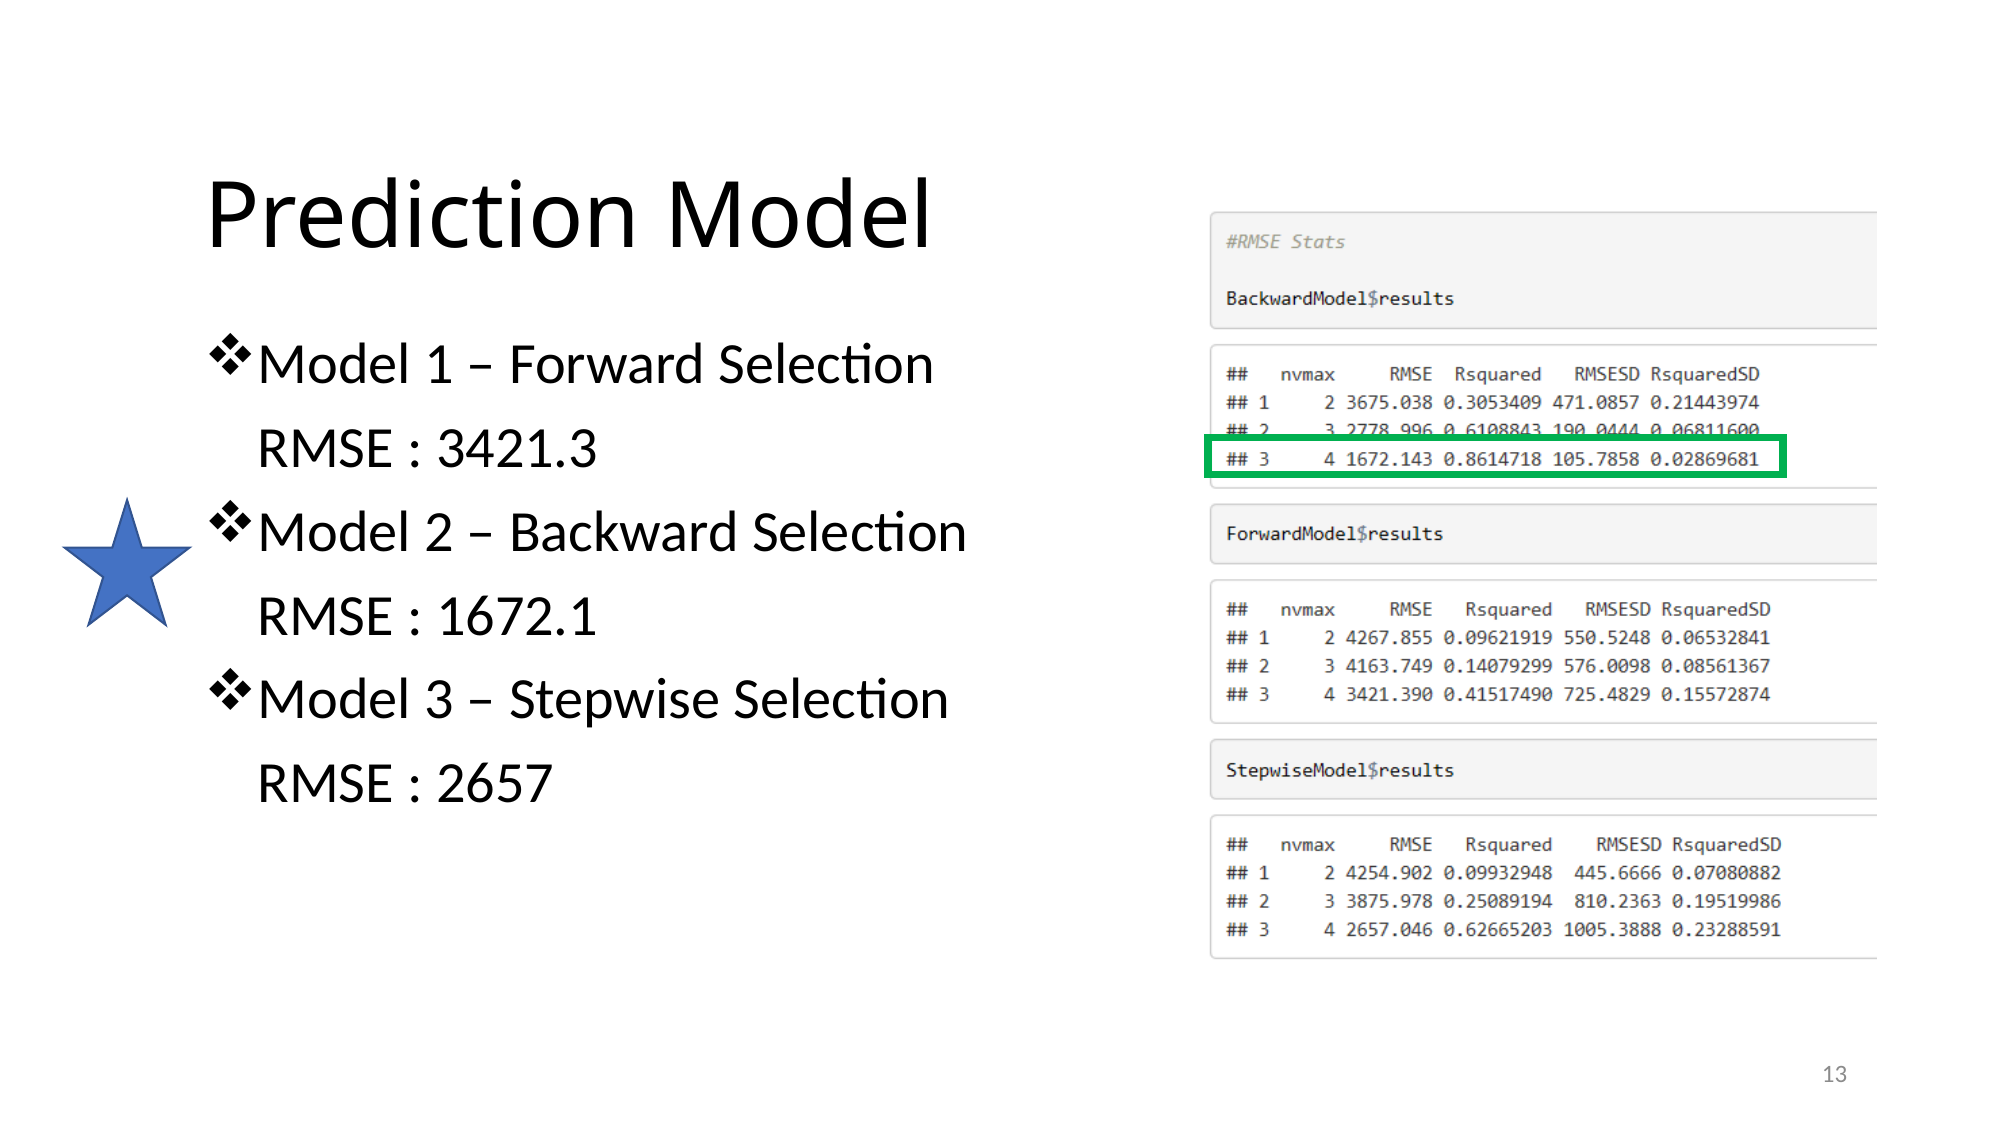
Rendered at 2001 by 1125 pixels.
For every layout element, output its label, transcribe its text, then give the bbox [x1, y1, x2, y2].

text_box [61, 496, 193, 628]
title Prediction Model [189, 159, 1638, 276]
picture [1183, 205, 1877, 966]
slide_number 13 [1412, 1042, 1863, 1103]
list Model 1 – Forward Selection RMSE : 3421.3 Model 2 – Backward Selection RMSE : 1672.1 Model 3 – Stepwise Selection RMSE : 2657 [189, 326, 1184, 1007]
